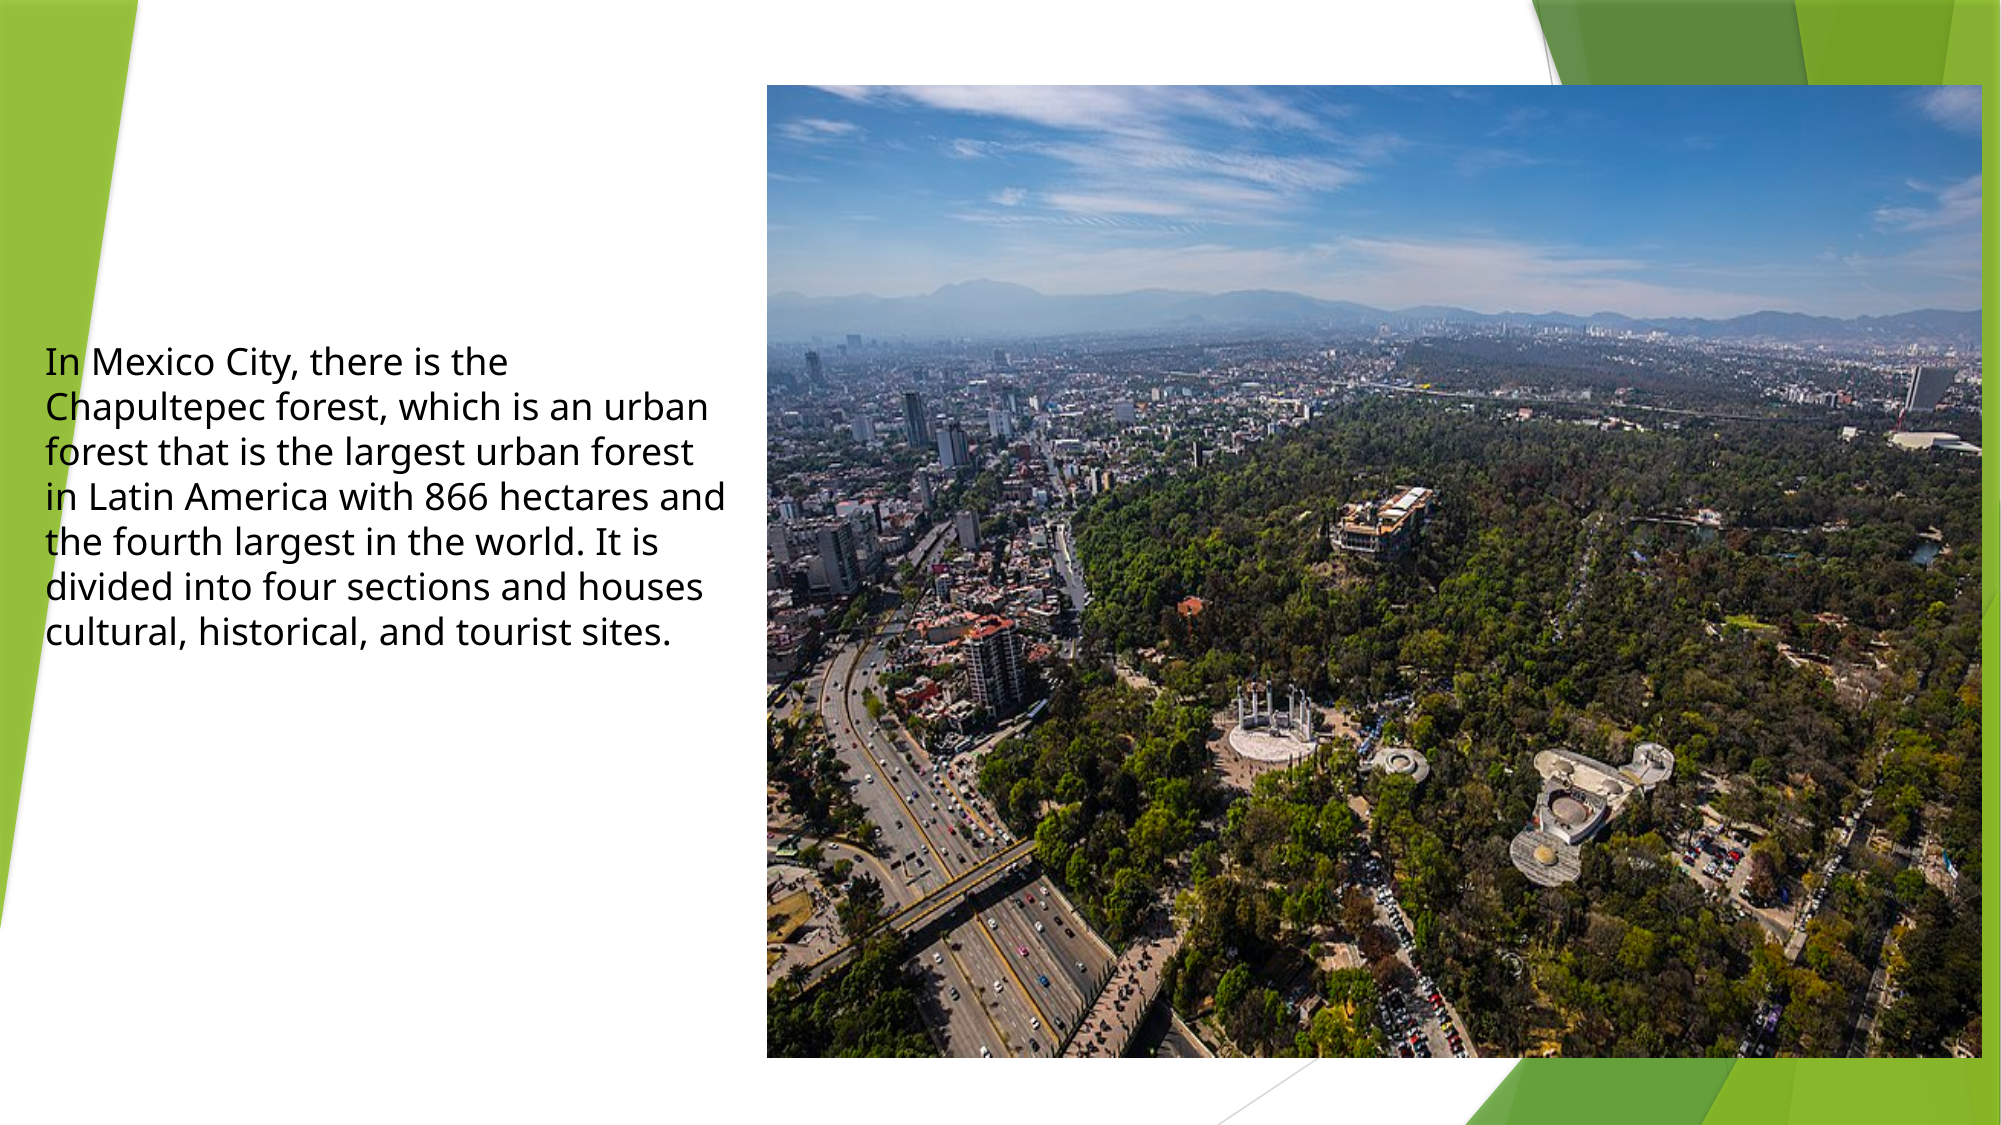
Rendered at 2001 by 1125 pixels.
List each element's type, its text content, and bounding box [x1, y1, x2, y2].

picture [766, 85, 1982, 1059]
text_box In Mexico City, there is the Chapultepec forest, which is an urban forest that is the largest urban forest in Latin America with 866 hectares and the fourth largest in the world. It is divided into four sections and houses cultural, historical, and tourist sites. [30, 330, 747, 660]
